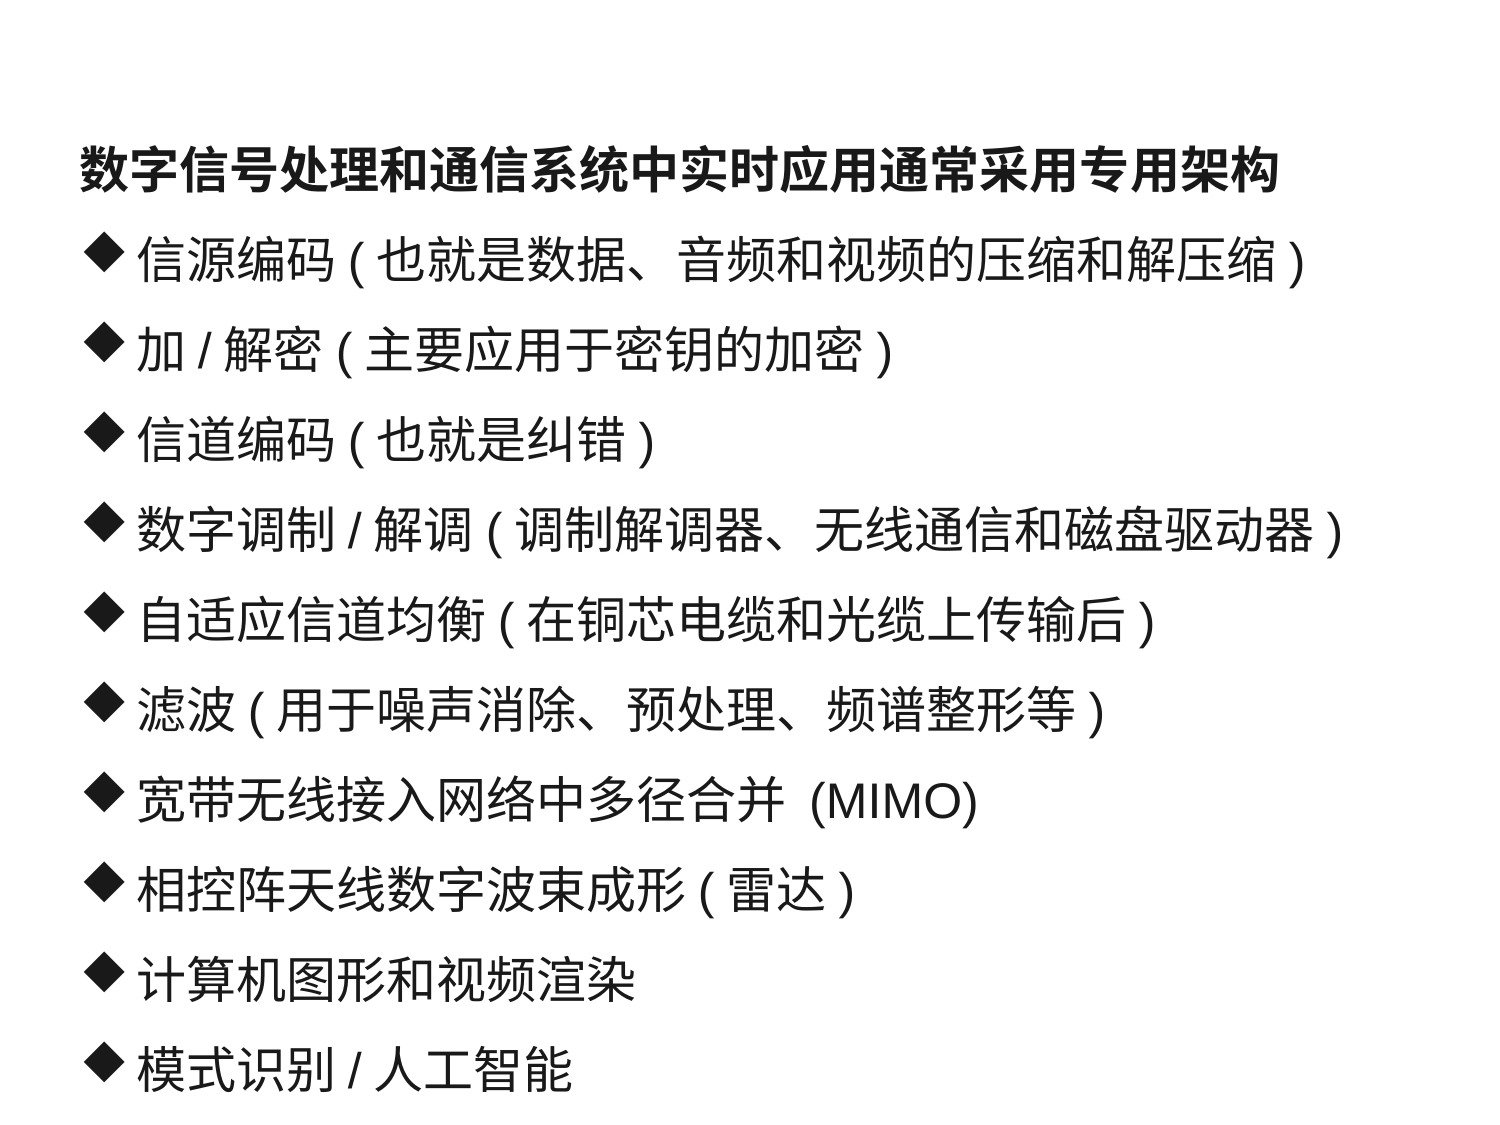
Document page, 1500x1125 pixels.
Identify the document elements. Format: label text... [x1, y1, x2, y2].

text_box 数字信号处理和通信系统中实时应用通常采用专用架构 信源编码(也就是数据、音频和视频的压缩和解压缩) 加/解密(主要应用于密钥的加密) 信道编码(也就是纠错) 数字调制/解调(调制解调器、无线通信和磁盘驱动器) 自适应信道均衡(在铜芯电缆和光缆上传输后) 滤波(用于噪声消除、预处理、频谱整形等) 宽带无线接入网络中多径合并 (MIMO) 相控阵天线数字波束成形(雷达) 计算机图形和视频渲染 模式识别/人工智能 [64, 131, 1400, 1107]
